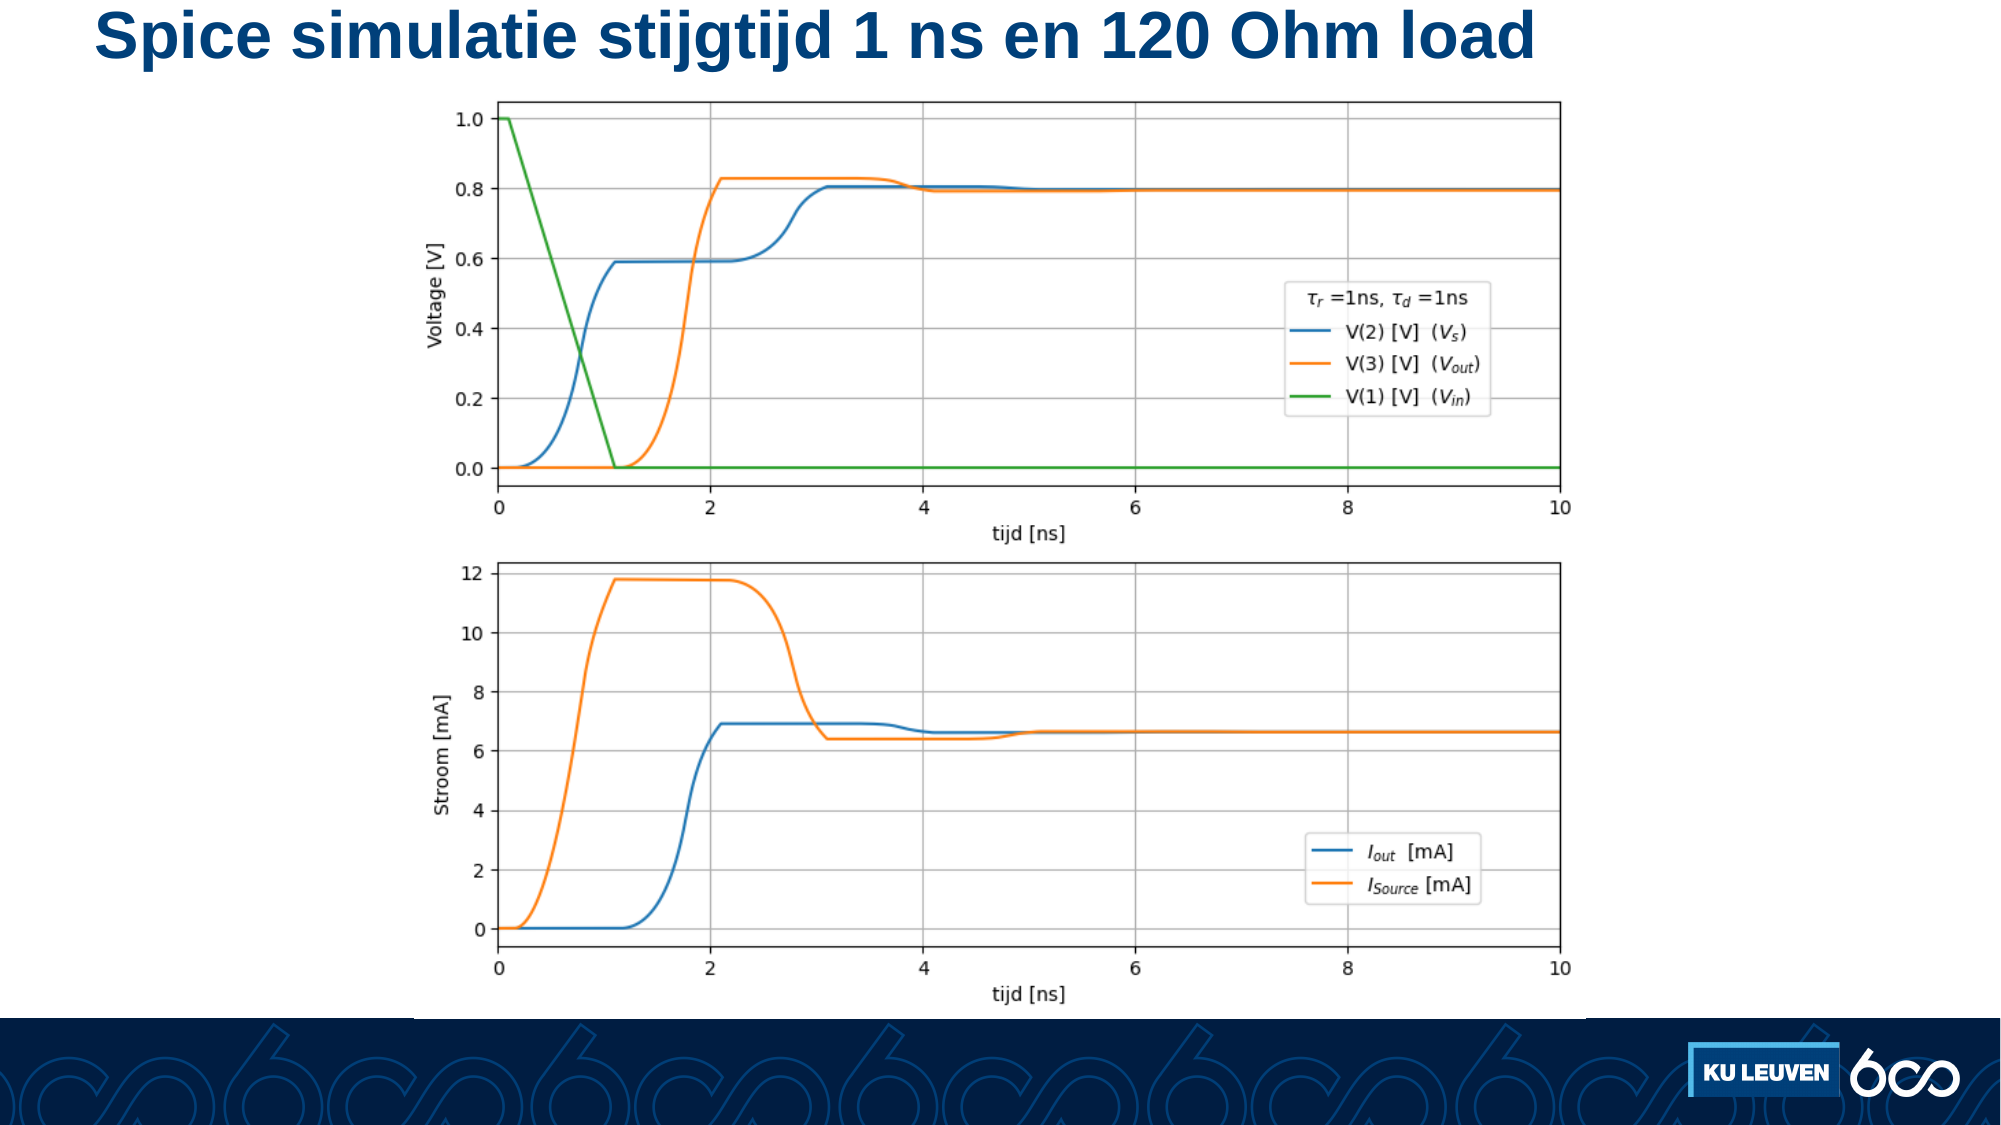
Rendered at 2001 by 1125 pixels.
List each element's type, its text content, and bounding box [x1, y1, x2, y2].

picture [0, 88, 2001, 1125]
title Spice simulatie stijgtijd 1 ns en 120 Ohm load [94, 0, 1906, 108]
